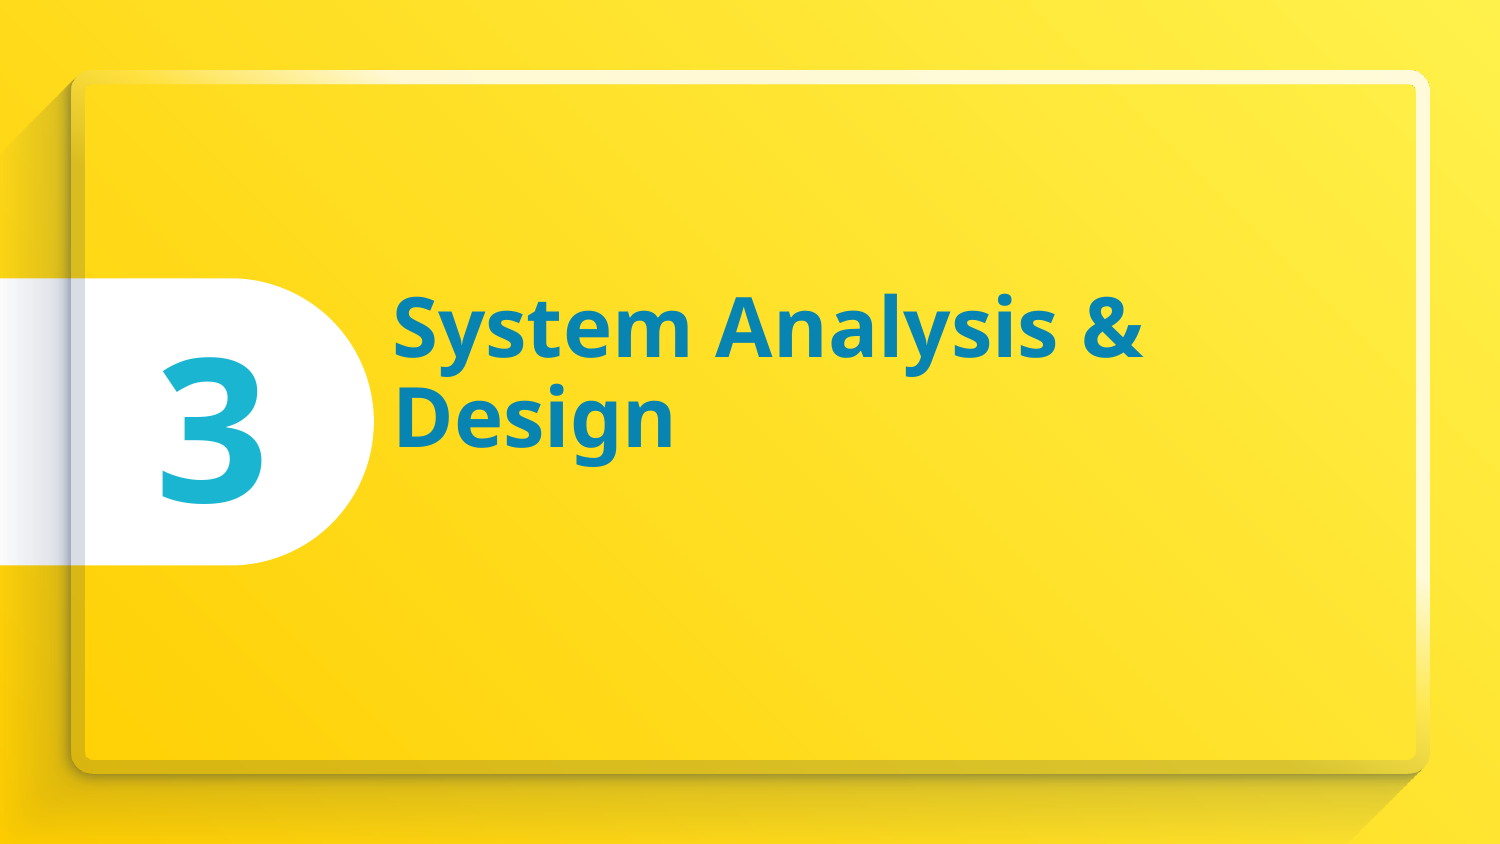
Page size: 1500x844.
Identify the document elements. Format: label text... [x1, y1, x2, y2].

text_box 3 [83, 279, 343, 566]
title System Analysis & Design [392, 402, 1430, 466]
picture [0, 0, 1500, 844]
